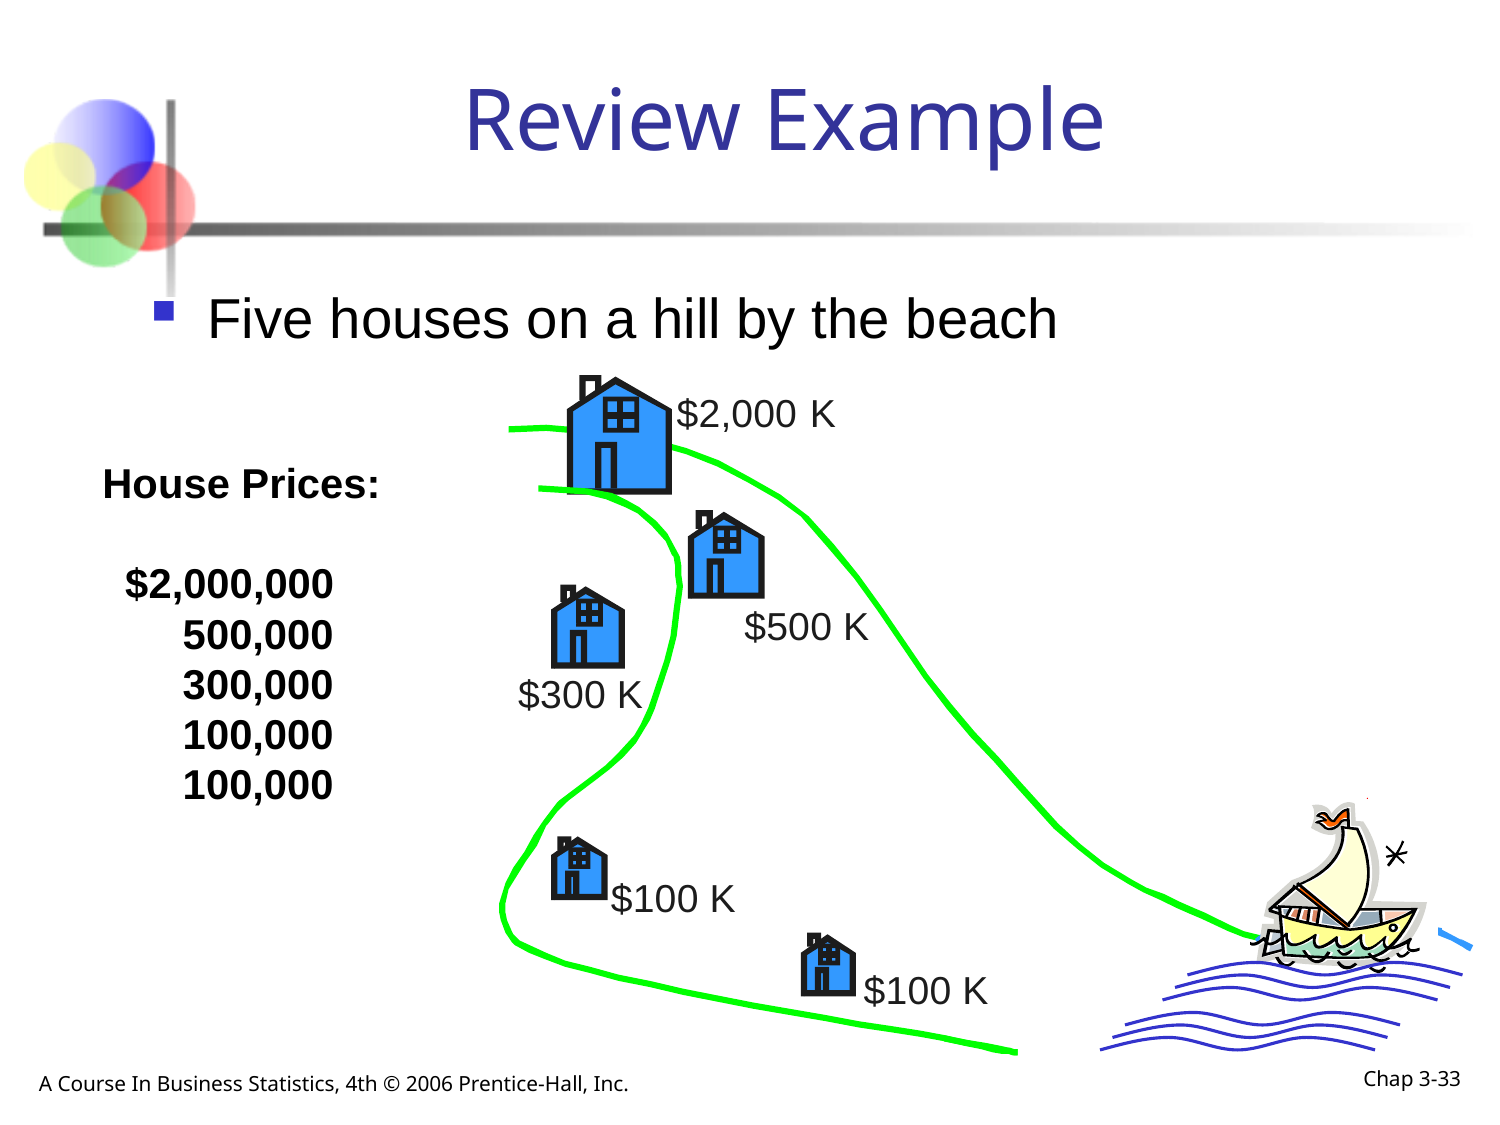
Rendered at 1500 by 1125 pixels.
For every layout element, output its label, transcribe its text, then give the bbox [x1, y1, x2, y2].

list Five houses on a hill by the beach [137, 275, 1413, 438]
text_box House Prices: $2,000,000 500,000 300,000 100,000 100,000 [87, 449, 463, 900]
title Review Example [275, 62, 1275, 175]
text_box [498, 374, 1500, 1056]
slide_number Chap 3-33 [1162, 1064, 1475, 1101]
footer A Course In Business Statistics, 4th © 2006 Prentice-Hall, Inc. [24, 1050, 788, 1104]
picture [24, 99, 1475, 297]
picture [1249, 799, 1430, 976]
